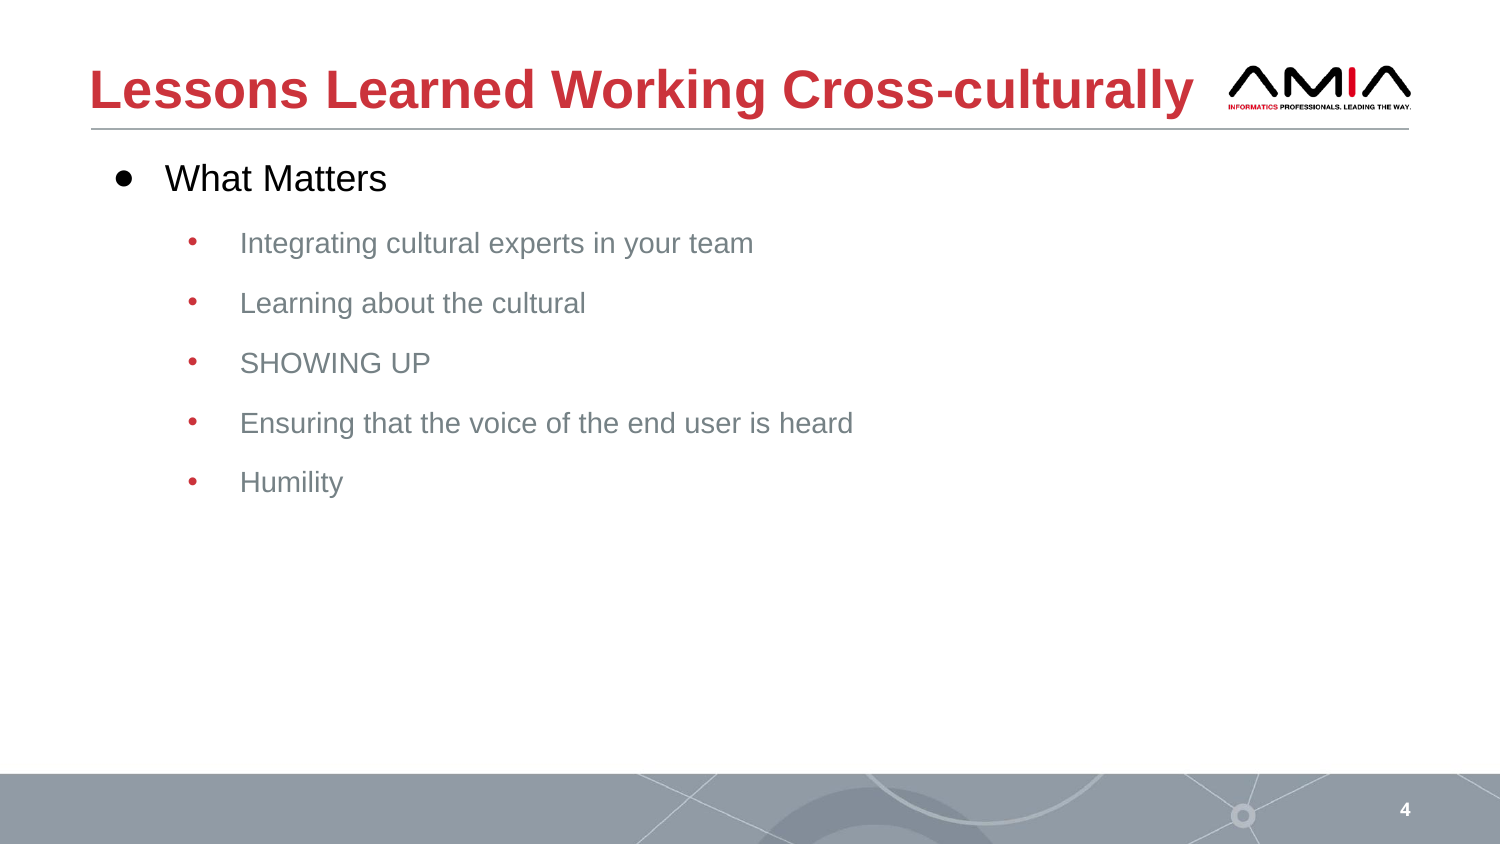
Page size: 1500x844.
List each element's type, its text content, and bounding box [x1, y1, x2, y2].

list What Matters Integrating cultural experts in your team Learning about the cultural SHOWING UP Ensuring that the voice of the end user is heard Humility [89, 154, 1412, 740]
picture [0, 0, 1500, 844]
title Lessons Learned Working Cross-culturally [89, 63, 1203, 119]
slide_number 4 [1098, 798, 1411, 822]
